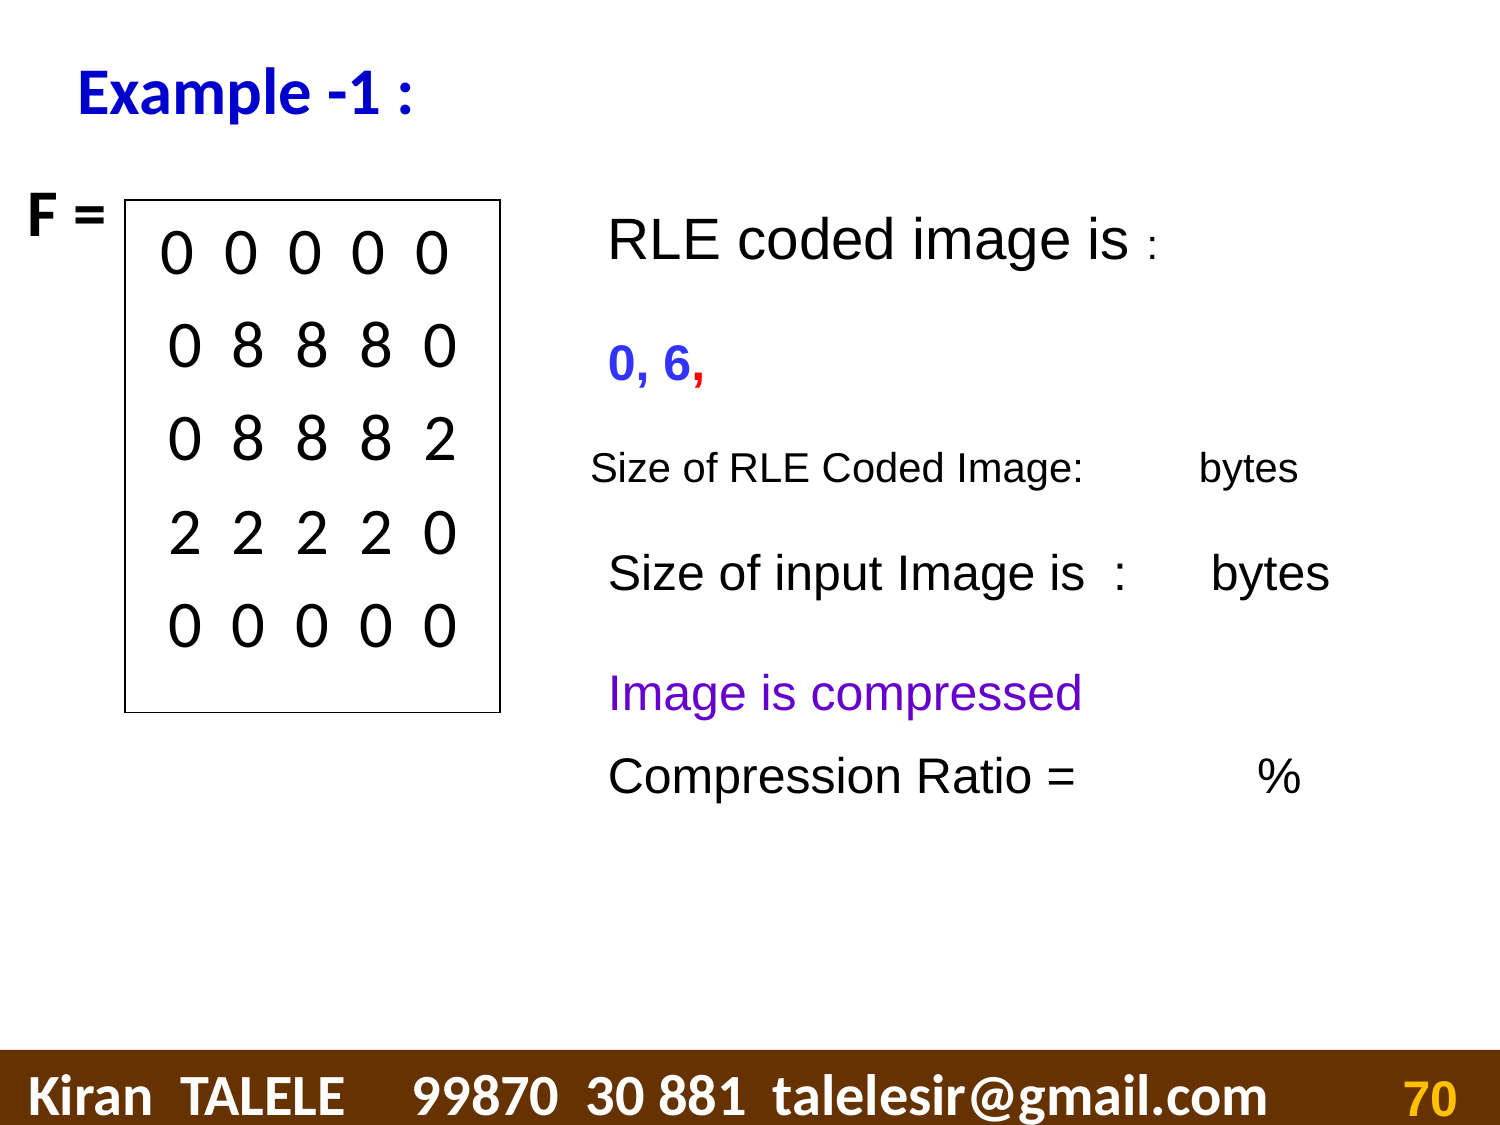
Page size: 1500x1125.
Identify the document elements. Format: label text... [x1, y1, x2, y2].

text_box Example -1 : [62, 49, 1300, 125]
list 0 0 0 0 0 0 8 8 8 0 0 8 8 8 2 2 2 2 2 0 0 0 0 0 0 [125, 200, 500, 713]
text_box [0, 1049, 1500, 1125]
text_box F = [12, 162, 125, 250]
text_box RLE coded image is : 0, 6, Size of RLE Coded Image: bytes Size of input Image is : bytes Image is compressed Compression Ratio = % [575, 174, 1363, 859]
